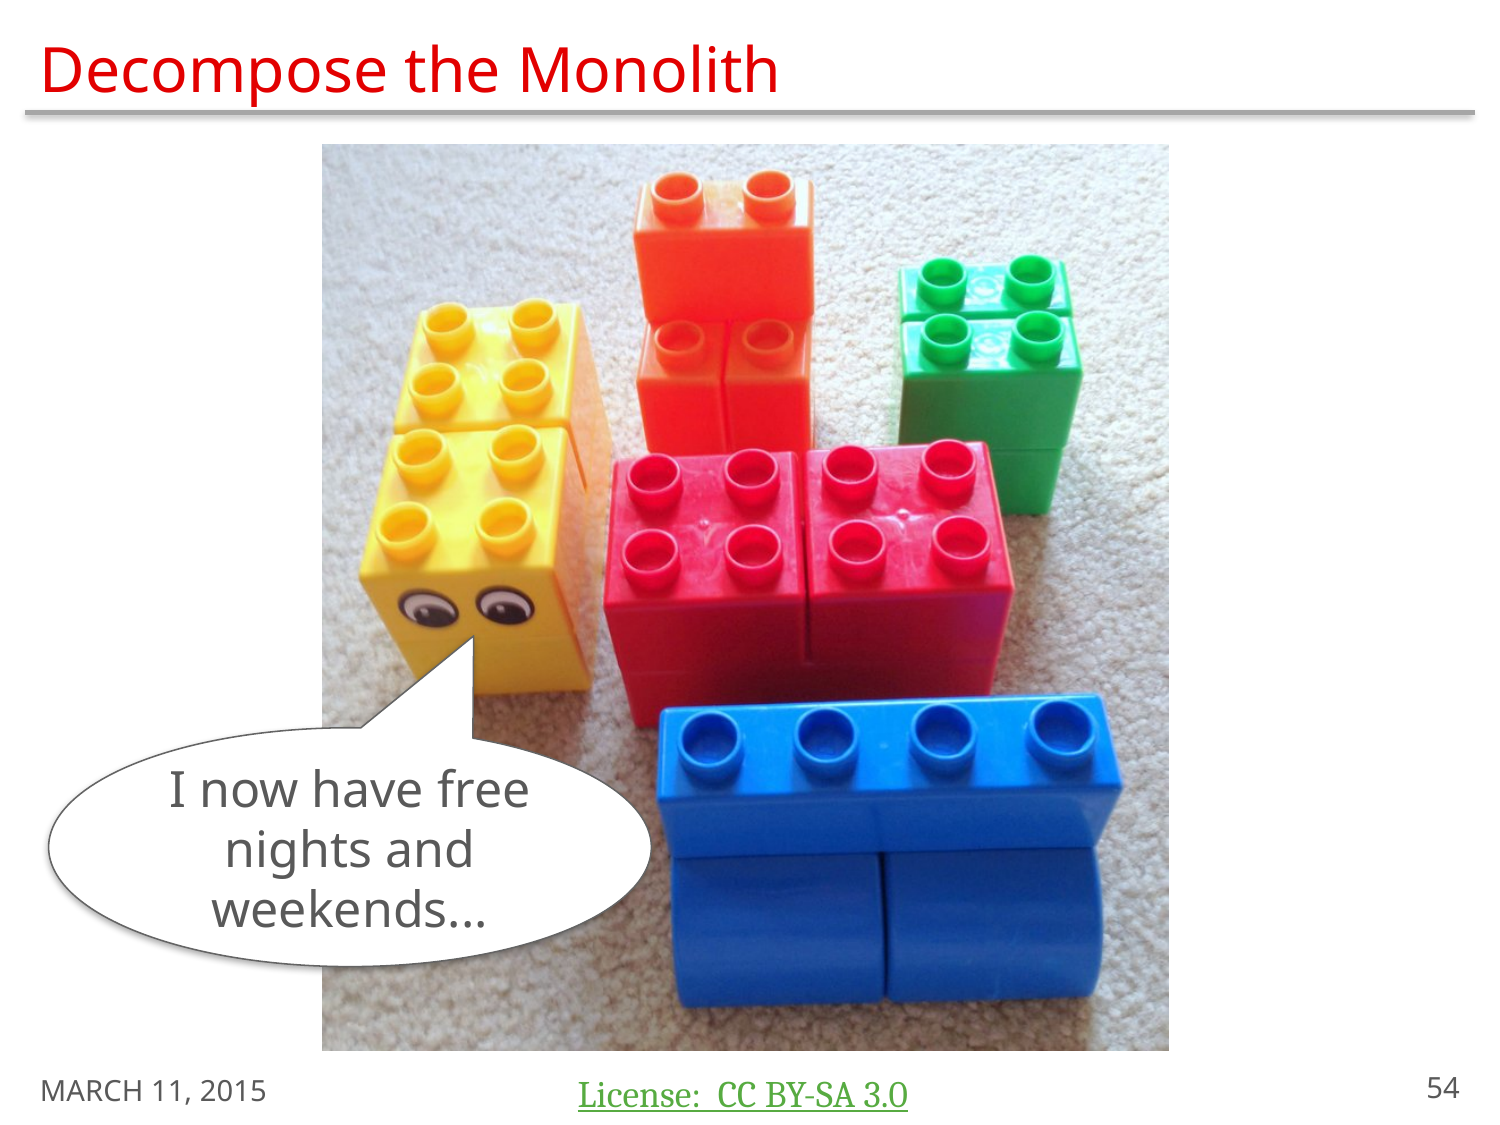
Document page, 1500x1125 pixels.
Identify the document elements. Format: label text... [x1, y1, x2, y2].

picture [321, 144, 1169, 1051]
text_box I now have free nights and weekends... [47, 727, 316, 967]
slide_number 53 [1301, 1065, 1475, 1114]
title Decompose the Monolith [24, 22, 1475, 113]
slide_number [24, 1065, 441, 1114]
